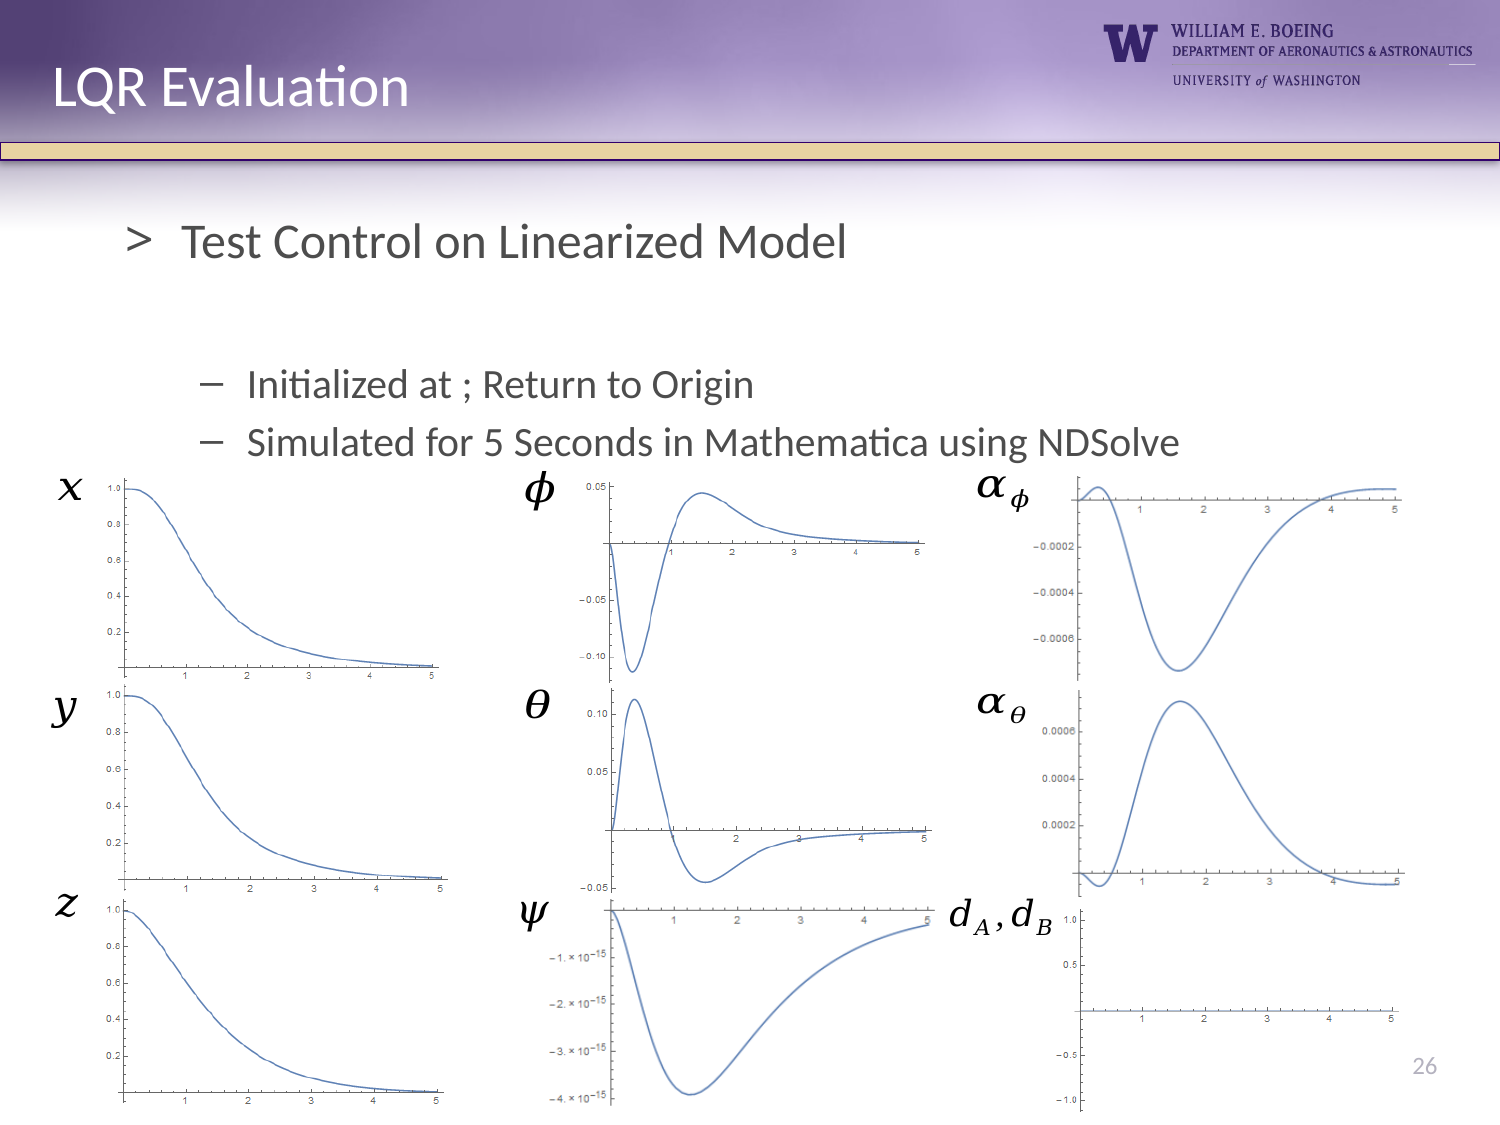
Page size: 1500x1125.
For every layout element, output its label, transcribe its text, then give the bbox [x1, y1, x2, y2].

list LQR Evaluation [37, 48, 1380, 128]
picture [0, 0, 1500, 142]
picture [0, 161, 1500, 1125]
slide_number 26 [1410, 1034, 1453, 1095]
